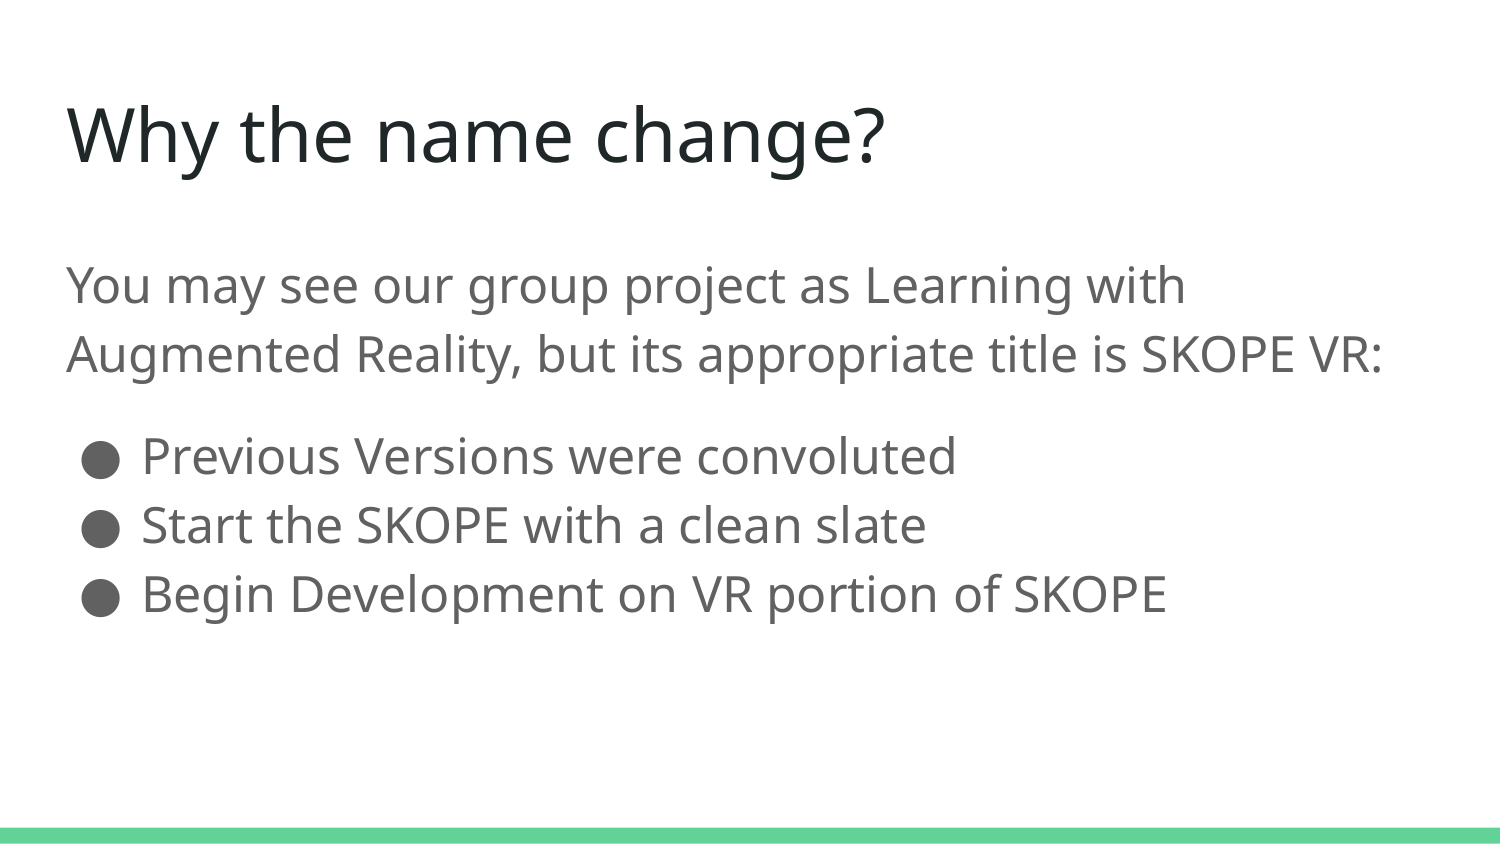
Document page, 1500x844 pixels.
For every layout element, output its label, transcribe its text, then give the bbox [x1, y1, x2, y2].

title Why the name change? [51, 72, 1449, 167]
list You may see our group project as Learning with Augmented Reality, but its appropriate title is SKOPE VR: Previous Versions were convoluted Start the SKOPE with a clean slate Begin Development on VR portion of SKOPE [51, 229, 1449, 750]
